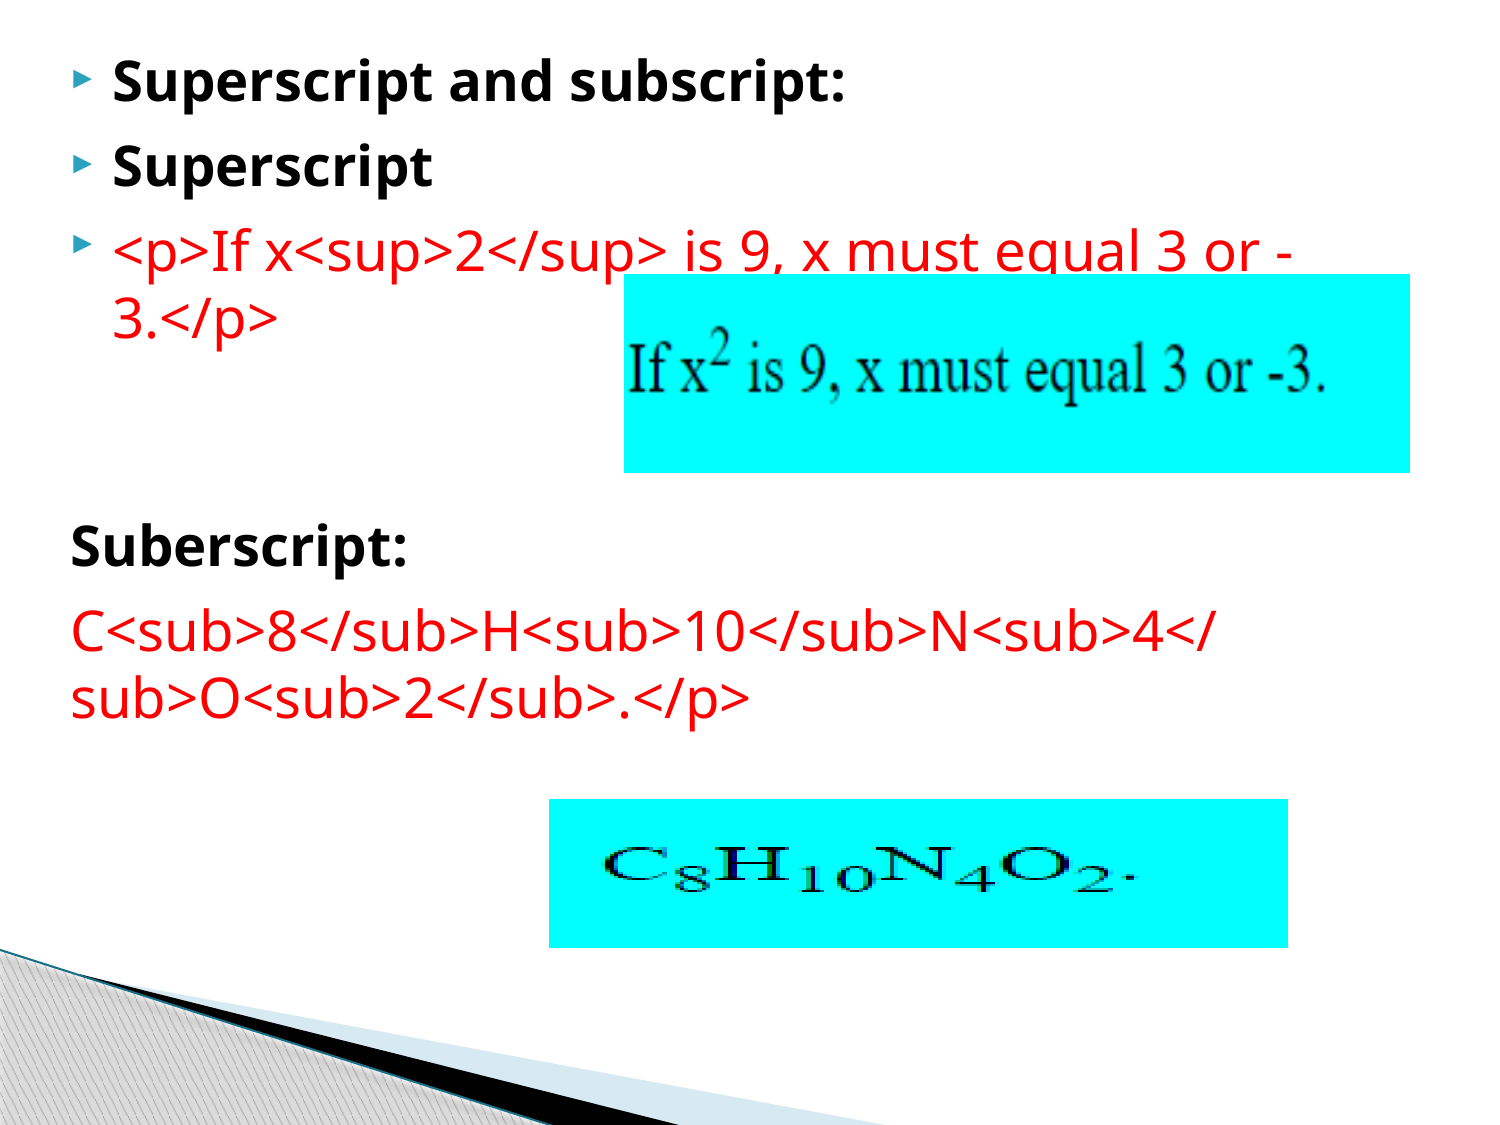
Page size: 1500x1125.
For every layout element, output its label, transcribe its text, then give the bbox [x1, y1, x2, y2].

list Superscript and subscript: Superscript <p>If x<sup>2</sup> is 9, x must equal 3 or -3.</p> Suberscript: C<sub>8</sub>H<sub>10</sub>N<sub>4</sub>O<sub>2</sub>.</p> [37, 37, 1388, 948]
picture [549, 799, 1288, 949]
picture [624, 274, 1411, 473]
